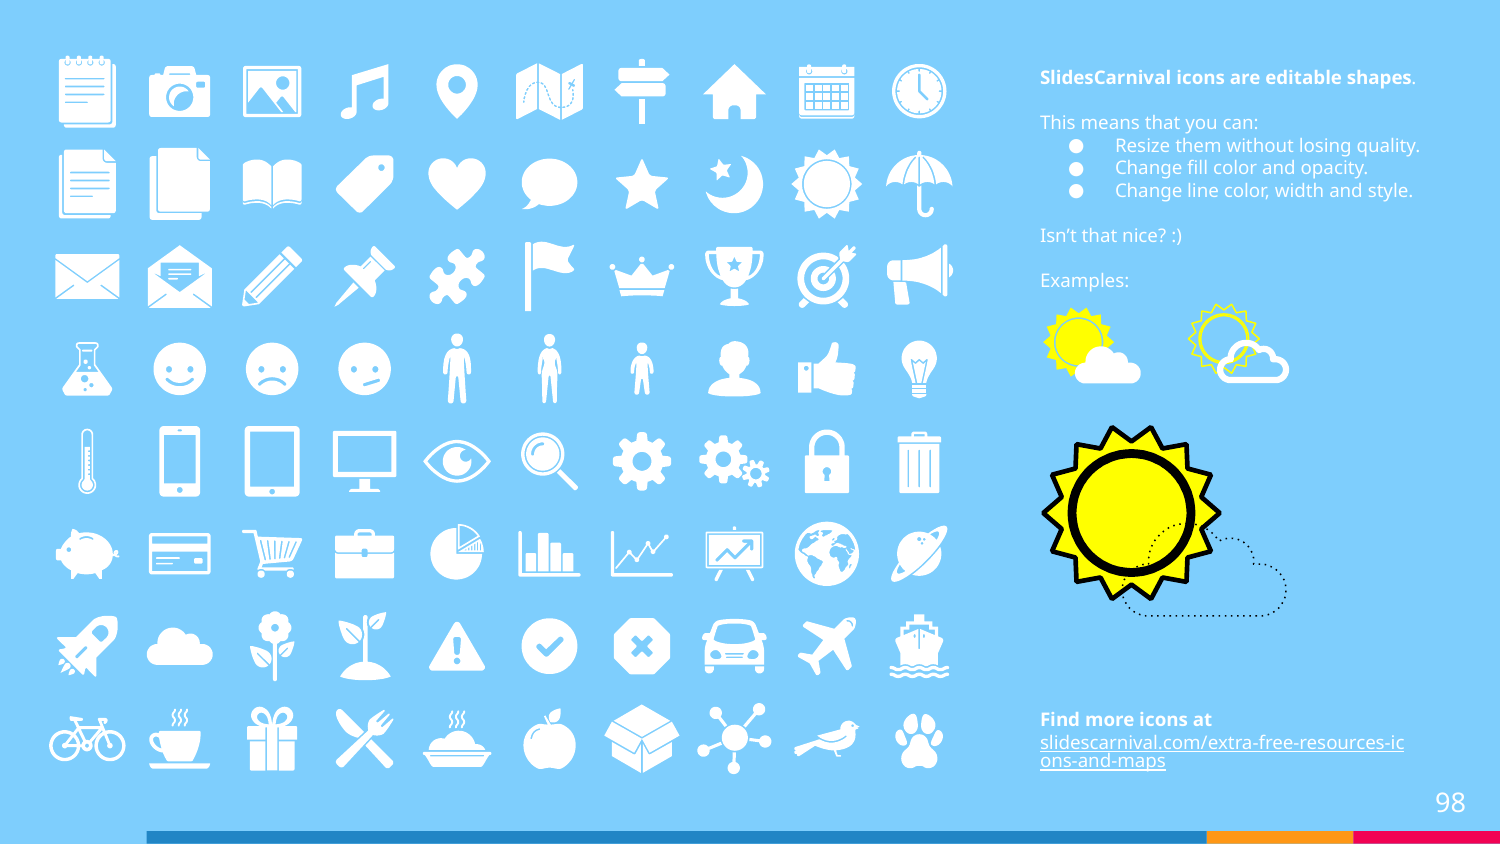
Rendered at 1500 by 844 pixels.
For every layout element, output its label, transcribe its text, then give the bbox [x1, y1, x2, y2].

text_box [704, 246, 764, 307]
text_box [521, 618, 578, 674]
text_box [798, 64, 855, 119]
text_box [334, 245, 396, 307]
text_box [705, 155, 764, 214]
text_box [49, 716, 126, 762]
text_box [56, 615, 118, 677]
text_box [1129, 538, 1286, 616]
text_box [62, 341, 113, 396]
text_box [159, 426, 201, 497]
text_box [524, 241, 575, 312]
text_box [1042, 307, 1115, 377]
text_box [422, 439, 492, 483]
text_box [422, 710, 492, 768]
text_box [338, 612, 391, 681]
text_box [1115, 352, 1141, 384]
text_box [797, 341, 856, 396]
text_box SlidesCarnival icons are editable shapes. This means that you can: Resize them without losing quality. Change fill color and opacity. Change line color, width and style. Isn’t that nice? :) Examples: [1024, 50, 1451, 301]
text_box [613, 618, 671, 675]
text_box [794, 521, 860, 587]
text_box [58, 149, 116, 219]
text_box [338, 342, 391, 396]
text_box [901, 340, 938, 399]
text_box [242, 65, 302, 118]
text_box [244, 426, 300, 497]
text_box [58, 55, 116, 128]
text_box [885, 150, 953, 218]
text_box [249, 611, 295, 682]
text_box [804, 429, 850, 494]
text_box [515, 63, 584, 121]
text_box [340, 64, 389, 119]
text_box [520, 432, 579, 491]
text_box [78, 428, 97, 495]
text_box [436, 64, 478, 119]
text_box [147, 244, 212, 309]
text_box [335, 155, 394, 213]
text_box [332, 430, 397, 493]
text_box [430, 523, 484, 580]
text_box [335, 708, 394, 769]
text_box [537, 333, 562, 404]
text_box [886, 244, 954, 305]
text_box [630, 342, 654, 395]
text_box [708, 341, 761, 397]
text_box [1043, 426, 1220, 600]
text_box [797, 617, 856, 676]
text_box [797, 244, 857, 309]
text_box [610, 530, 674, 577]
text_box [614, 58, 670, 125]
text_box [891, 63, 947, 119]
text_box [442, 333, 472, 404]
text_box [428, 158, 486, 210]
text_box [609, 256, 675, 297]
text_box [246, 706, 298, 771]
text_box [429, 621, 485, 671]
text_box [794, 720, 860, 757]
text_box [697, 702, 772, 775]
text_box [148, 65, 211, 118]
text_box [55, 528, 120, 579]
text_box [616, 159, 668, 209]
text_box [241, 246, 303, 307]
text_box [699, 435, 770, 488]
text_box [429, 248, 485, 305]
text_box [890, 525, 948, 583]
text_box [146, 627, 213, 665]
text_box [148, 708, 211, 769]
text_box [148, 532, 211, 575]
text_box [241, 529, 303, 578]
text_box [521, 158, 578, 210]
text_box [523, 707, 576, 770]
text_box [897, 431, 942, 494]
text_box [55, 253, 120, 300]
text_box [791, 149, 863, 219]
text_box [153, 342, 206, 396]
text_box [895, 713, 944, 769]
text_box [149, 147, 211, 221]
list Find more icons at slidescarnival.com/extra-free-resources-icons-and-maps [1025, 692, 1425, 786]
text_box [1257, 348, 1286, 381]
text_box [245, 342, 299, 396]
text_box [334, 528, 395, 579]
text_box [1188, 303, 1260, 374]
text_box [702, 64, 767, 120]
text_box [242, 159, 302, 209]
text_box [612, 432, 672, 491]
slide_number 98 [1391, 770, 1482, 822]
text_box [889, 614, 950, 679]
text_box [705, 526, 764, 582]
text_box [518, 530, 581, 577]
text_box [701, 618, 767, 674]
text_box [603, 704, 680, 774]
